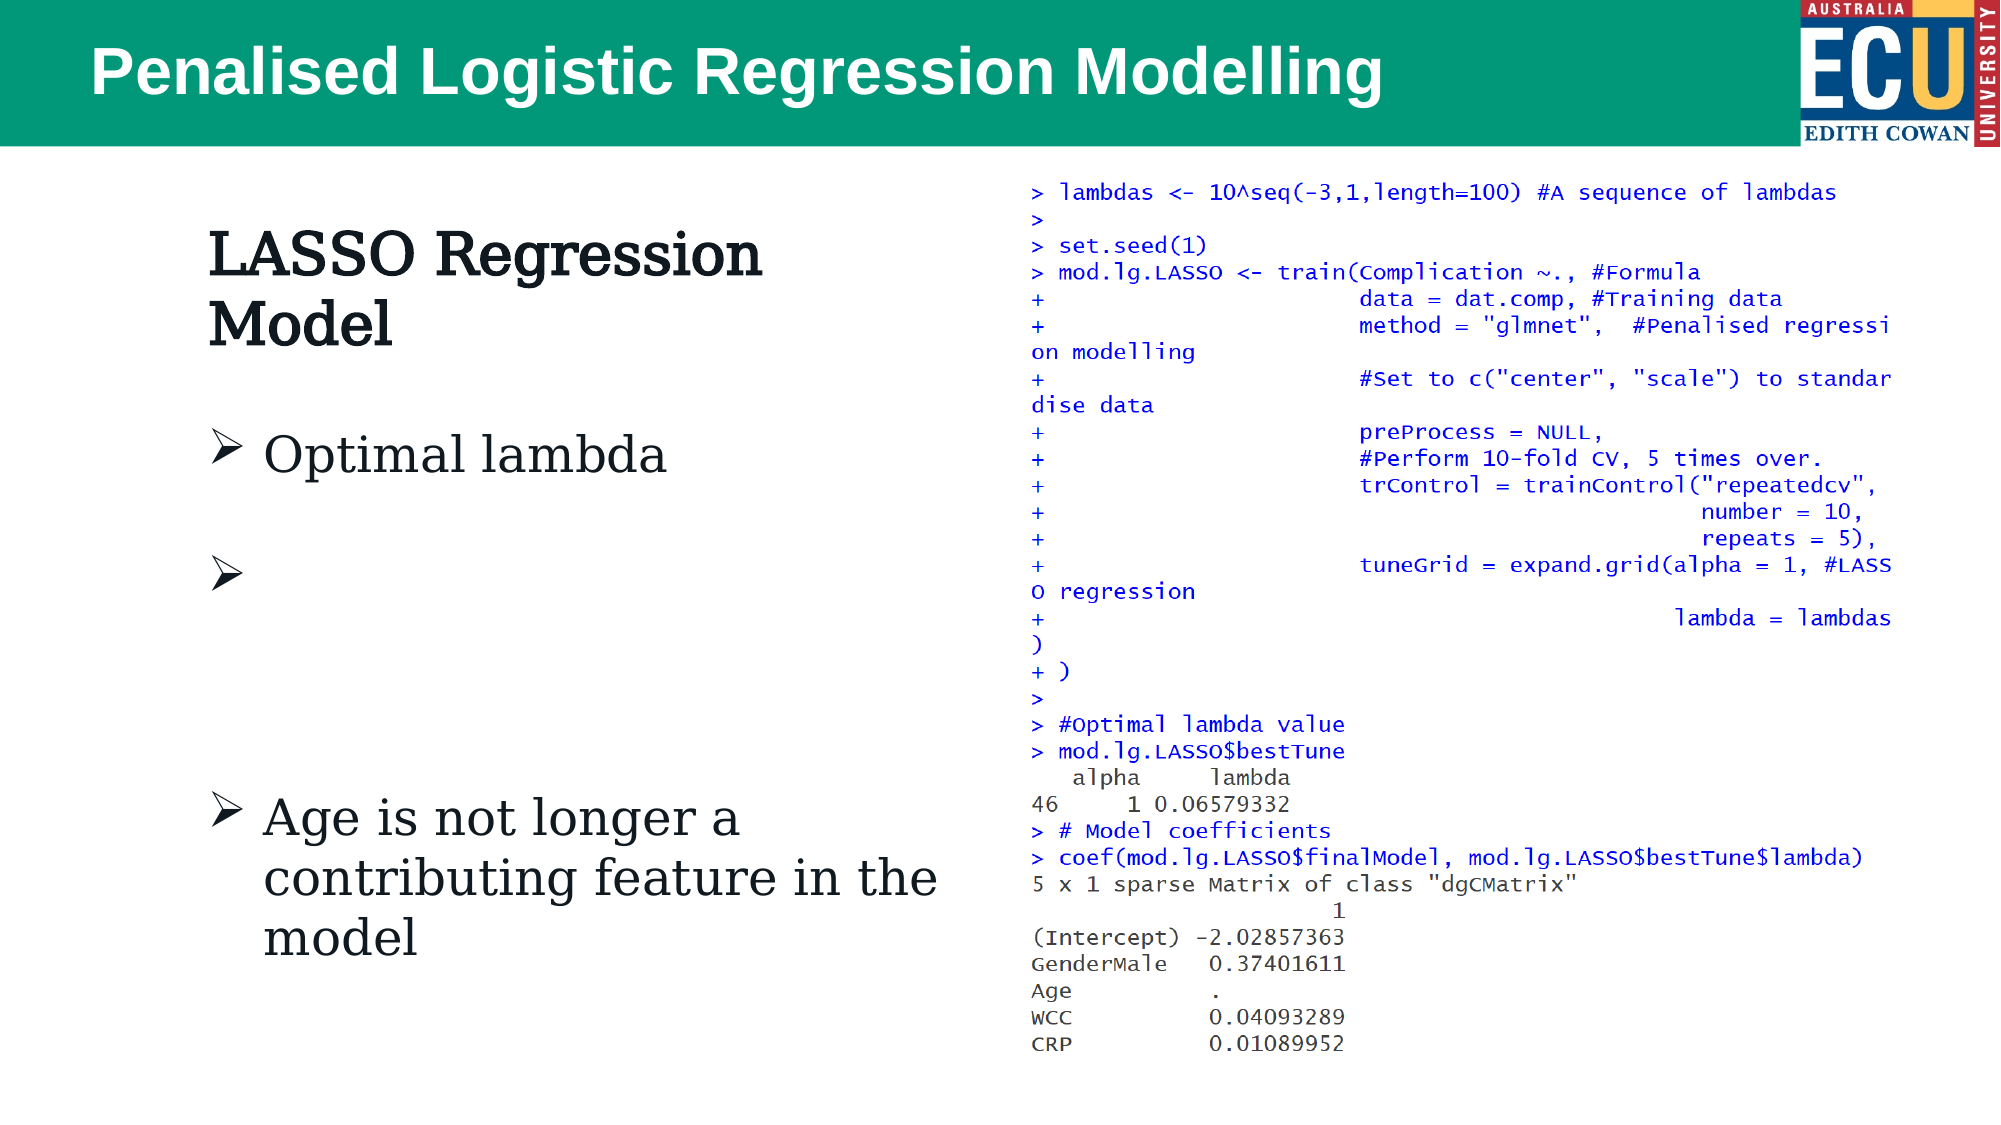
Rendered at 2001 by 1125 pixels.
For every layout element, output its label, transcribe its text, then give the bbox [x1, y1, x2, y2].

picture [1025, 177, 1896, 1059]
title Penalised Logistic Regression Modelling [75, 0, 1801, 147]
picture [1801, 0, 2000, 147]
